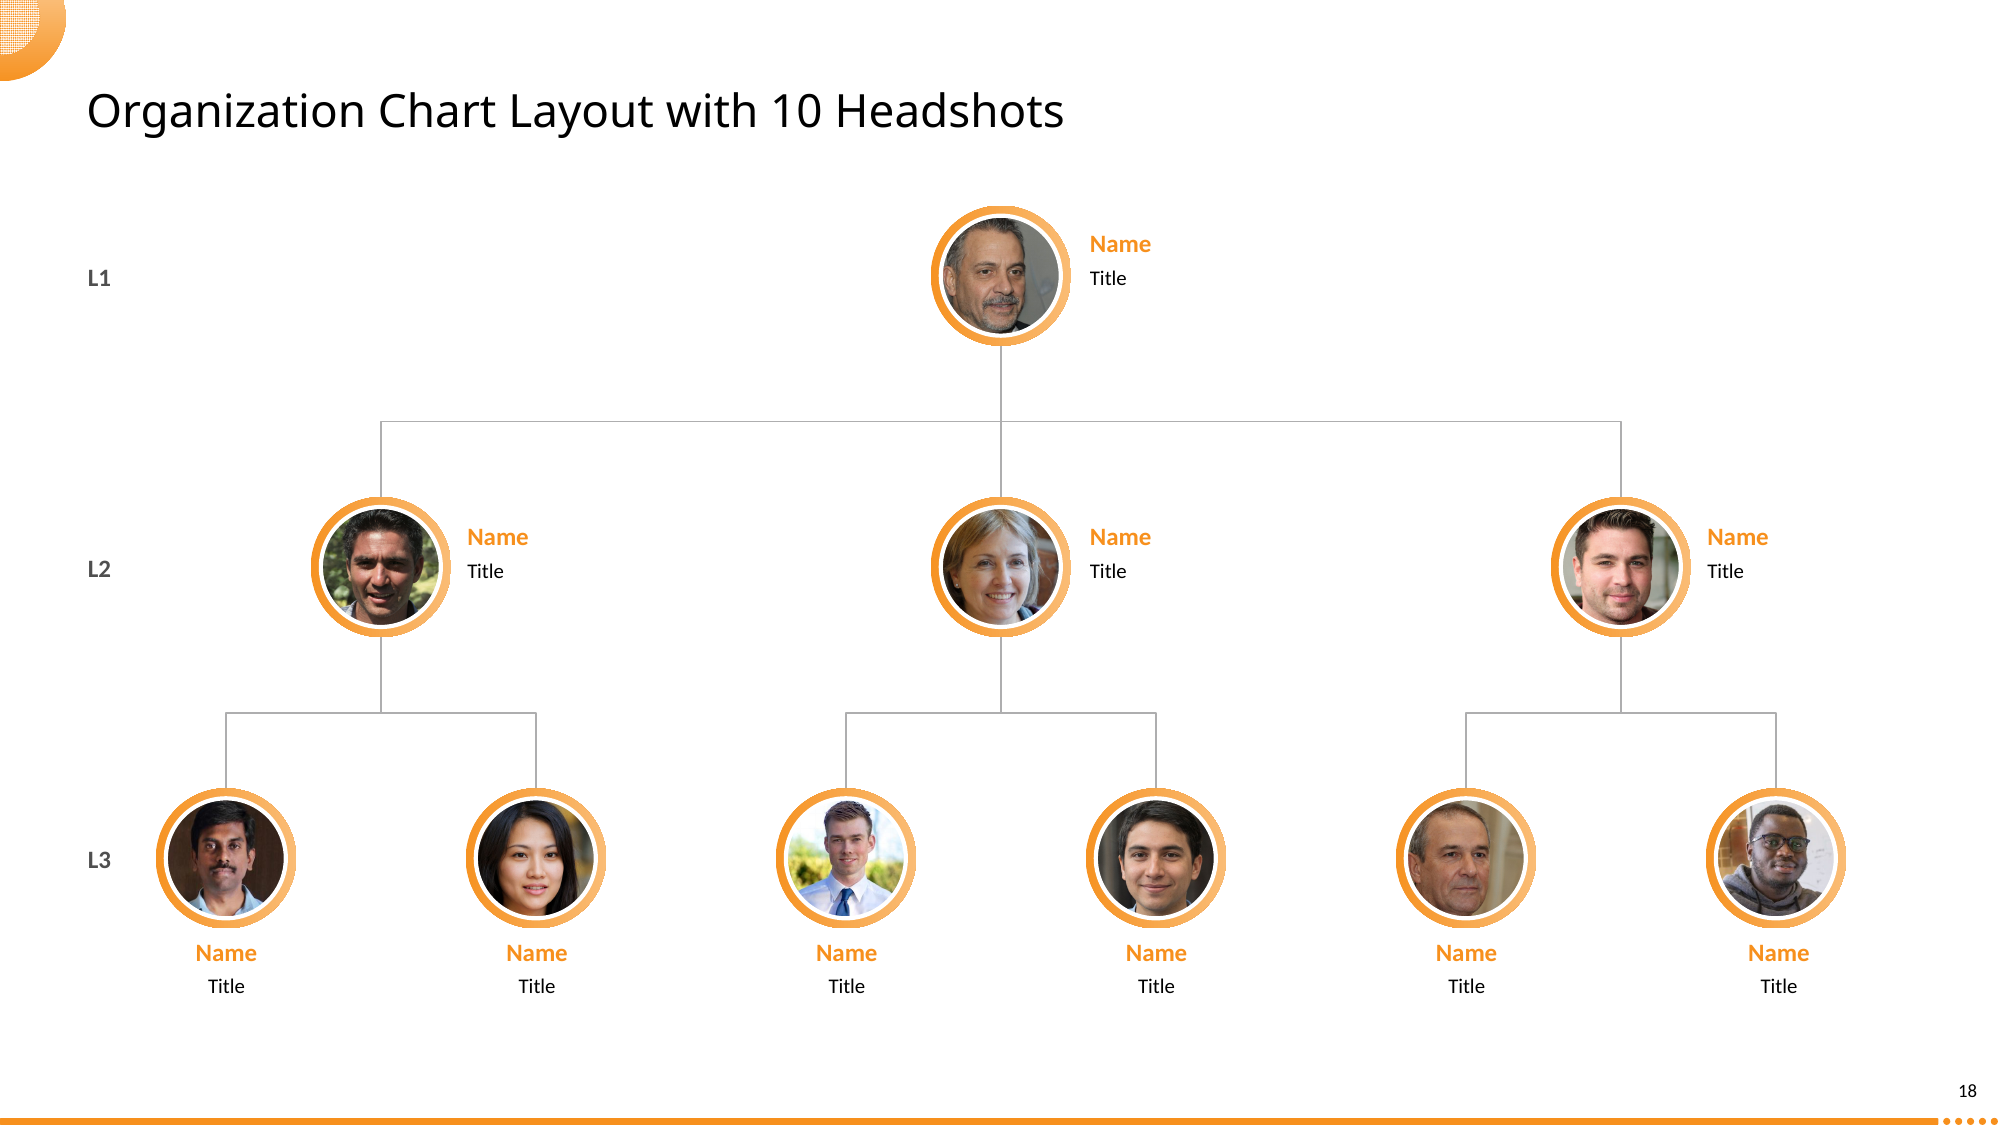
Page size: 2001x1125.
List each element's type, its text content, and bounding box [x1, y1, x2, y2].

list Title [95, 972, 356, 1013]
list Name [1335, 936, 1596, 972]
list Title [1648, 972, 1909, 1013]
list Title [465, 557, 666, 598]
picture [940, 215, 1061, 336]
list Title [1088, 264, 1389, 305]
picture [785, 798, 906, 919]
list Name [1088, 227, 1389, 264]
list Title [716, 972, 977, 1013]
list Name [465, 520, 666, 557]
list Name [1648, 936, 1909, 972]
list Title [1335, 972, 1596, 1013]
list Name [716, 936, 977, 972]
list L2 [86, 552, 141, 593]
list Title [406, 972, 667, 1013]
picture [1405, 798, 1526, 919]
list Name [1705, 520, 1906, 557]
list Title [1025, 972, 1286, 1013]
list Title [1705, 557, 1906, 598]
list L1 [86, 261, 141, 302]
picture [1715, 798, 1836, 919]
picture [320, 506, 441, 627]
picture [1095, 798, 1216, 919]
picture [940, 506, 1061, 627]
list Organization Chart Layout with 10 Headshots [86, 81, 1914, 182]
list Name [406, 936, 667, 972]
picture [165, 798, 286, 919]
picture [475, 798, 596, 919]
list Name [1025, 936, 1286, 972]
list L3 [86, 843, 141, 884]
list Name [1088, 520, 1289, 557]
picture [1560, 506, 1681, 627]
list Name [95, 936, 356, 972]
list Title [1088, 557, 1289, 598]
